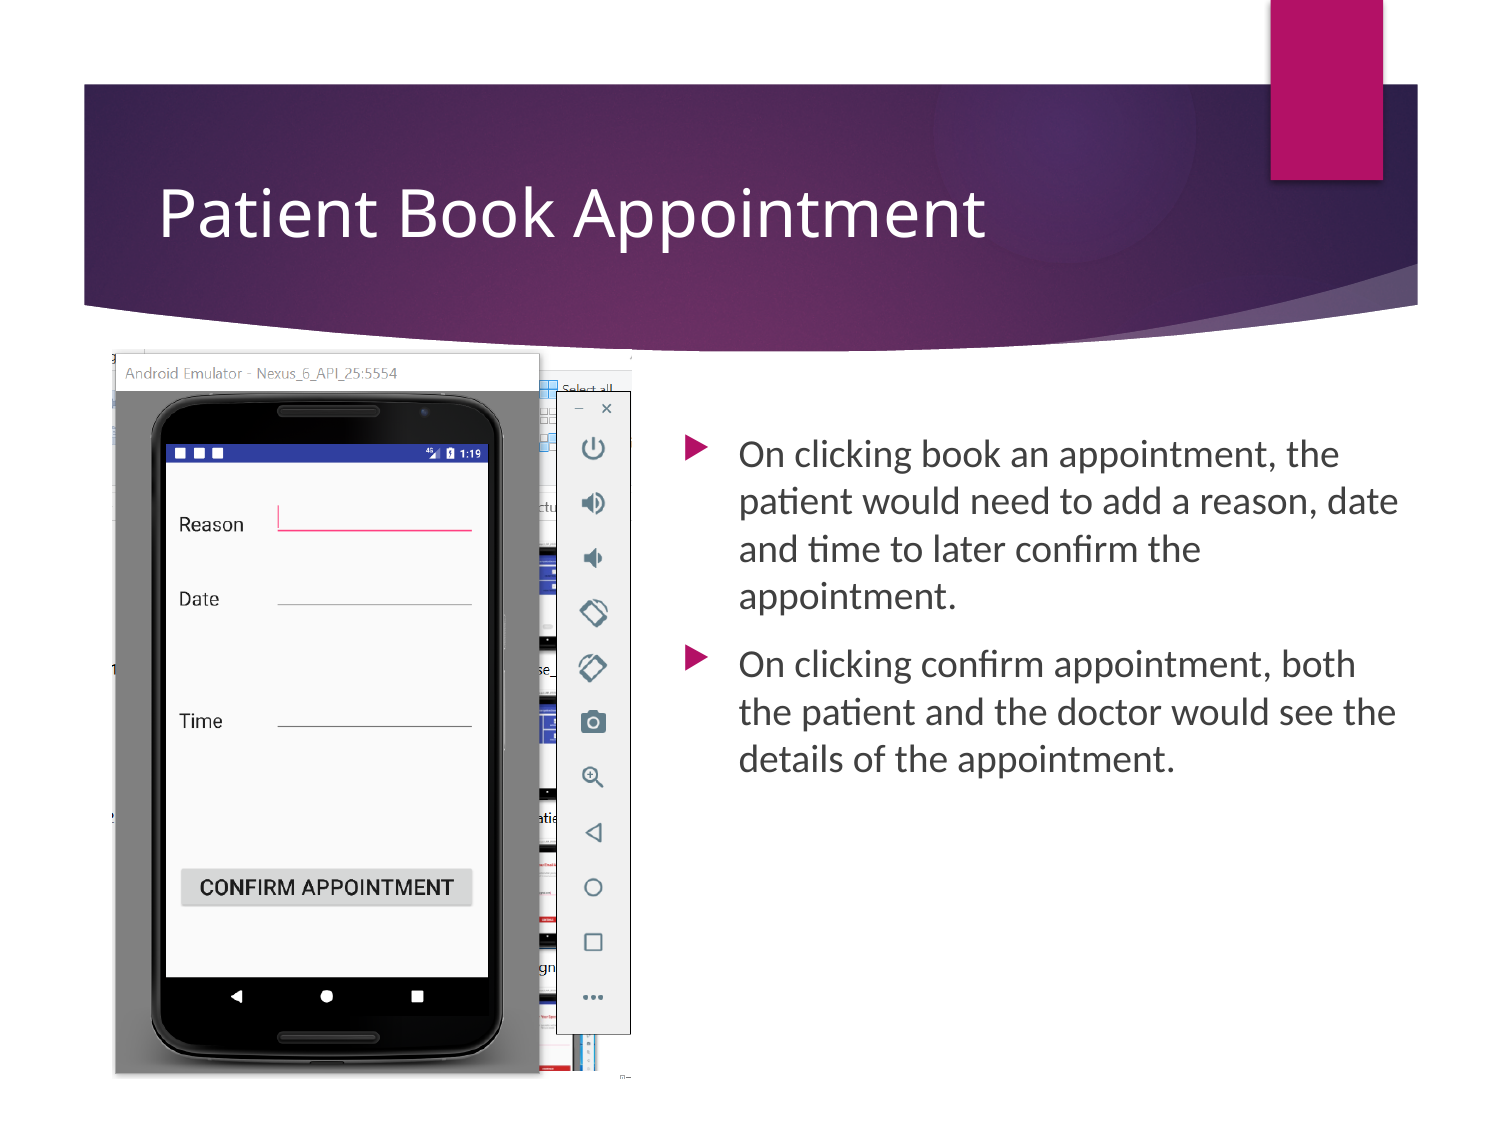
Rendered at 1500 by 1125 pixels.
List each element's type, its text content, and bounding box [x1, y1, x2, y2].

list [111, 349, 633, 1080]
list On clicking book an appointment, the patient would need to add a reason, date and time to later confirm the appointment. On clicking confirm appointment, both the patient and the doctor would see the details of the appointment. [667, 420, 1436, 1000]
title Patient Book Appointment [142, 152, 1183, 269]
